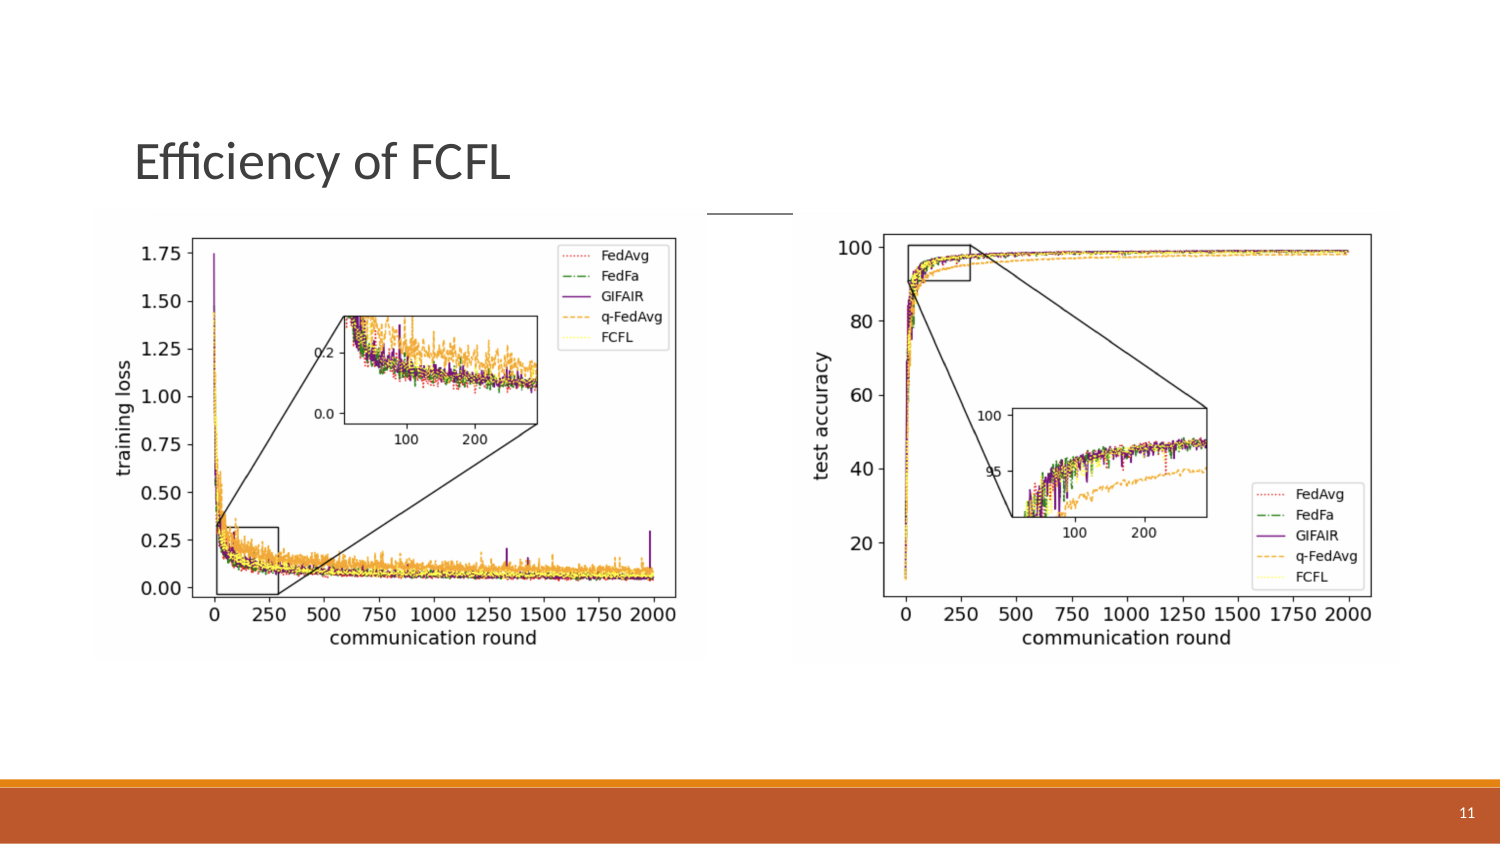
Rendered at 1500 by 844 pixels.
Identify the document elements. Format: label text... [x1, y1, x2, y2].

title Efficiency of FCFL [119, 120, 1381, 209]
slide_number 11 [1400, 779, 1491, 844]
picture [93, 207, 707, 660]
picture [793, 212, 1399, 665]
